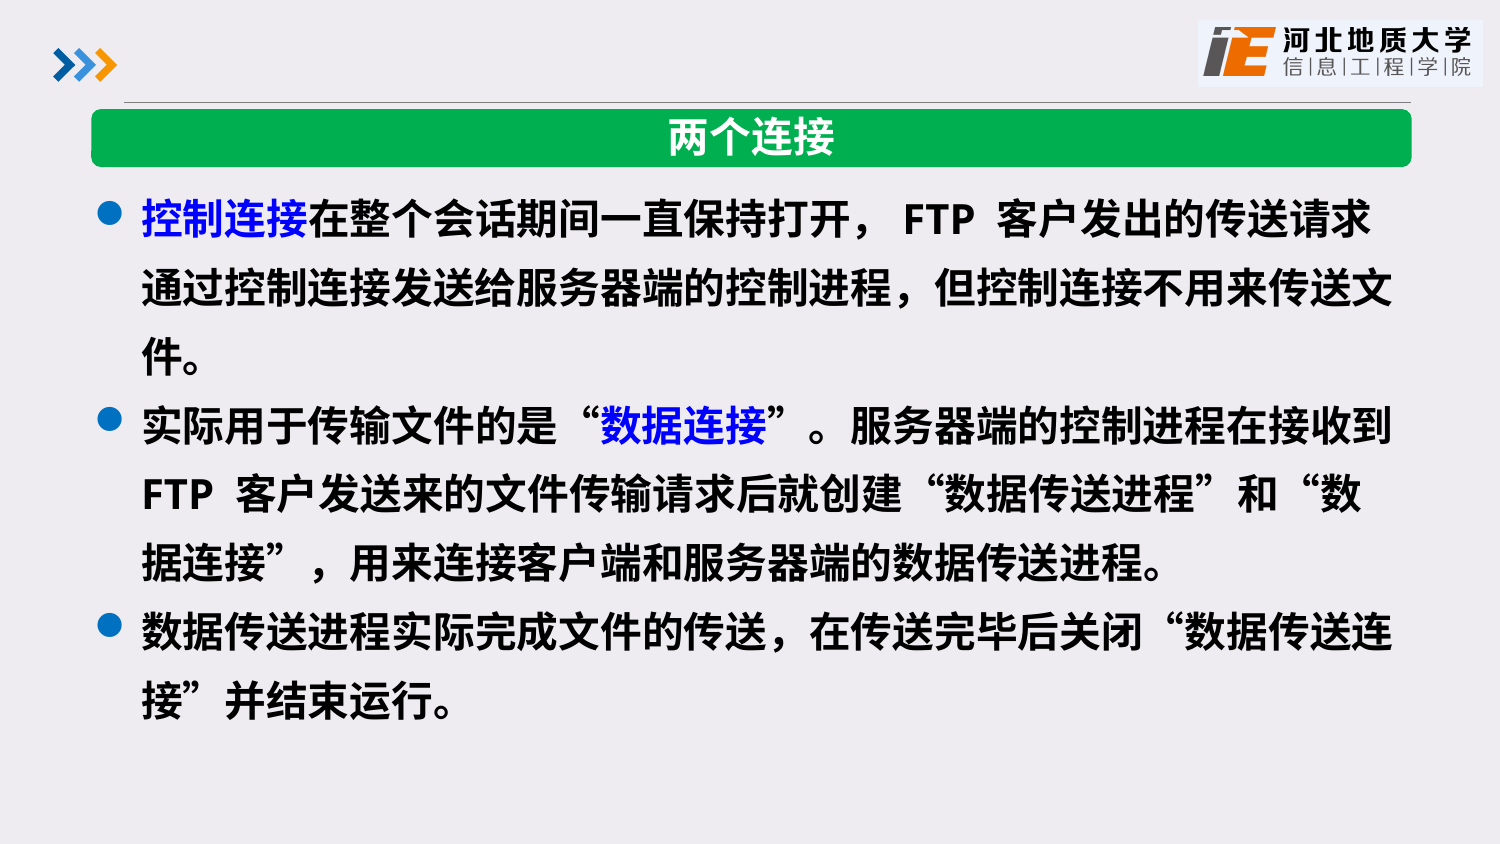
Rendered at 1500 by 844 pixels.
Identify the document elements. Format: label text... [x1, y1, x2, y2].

picture [1198, 20, 1483, 87]
text_box 控制连接在整个会话期间一直保持打开，FTP 客户发出的传送请求通过控制连接发送给服务器端的控制进程，但控制连接不用来传送文件。 实际用于传输文件的是“数据连接”。服务器端的控制进程在接收到 FTP 客户发送来的文件传输请求后就创建“数据传送进程”和“数据连接”，用来连接客户端和服务器端的数据传送进程。 数据传送进程实际完成文件的传送，在传送完毕后关闭“数据传送连接”并结束运行。 [79, 167, 1412, 732]
text_box [850, 109, 1412, 167]
text_box [91, 109, 653, 167]
text_box 两个连接 [653, 103, 850, 167]
